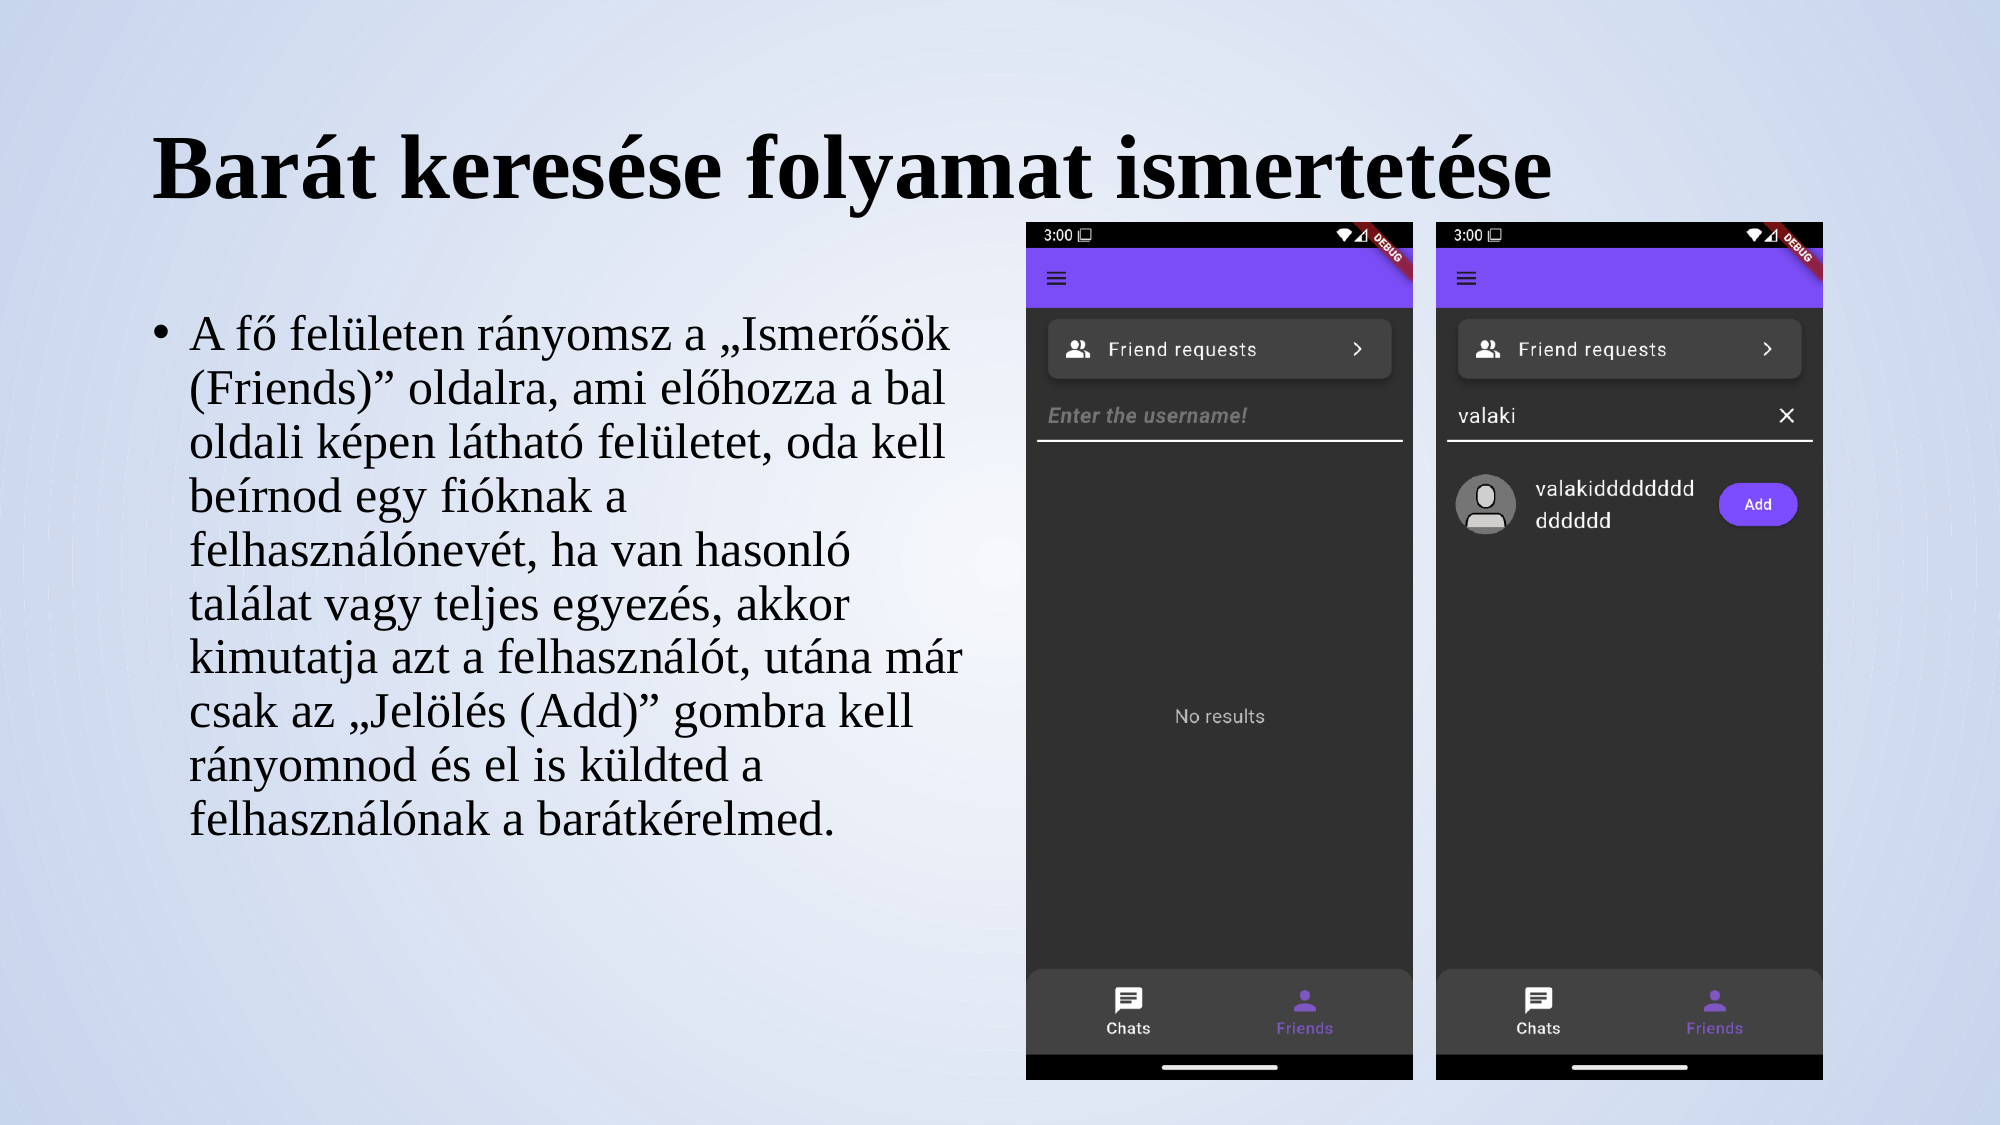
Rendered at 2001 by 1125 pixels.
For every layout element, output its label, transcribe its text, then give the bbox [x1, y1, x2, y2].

list A fő felületen rányomsz a „Ismerősök (Friends)” oldalra, ami előhozza a bal oldali képen látható felületet, oda kell beírnod egy fióknak a felhasználónevét, ha van hasonló találat vagy teljes egyezés, akkor kimutatja azt a felhasználót, utána már csak az „Jelölés (Add)” gombra kell rányomnod és el is küldted a felhasználónak a barátkérelmed. [137, 299, 988, 1014]
picture [1026, 222, 1413, 1080]
picture [1436, 222, 1823, 1080]
title Barát keresése folyamat ismertetése [137, 59, 1863, 278]
